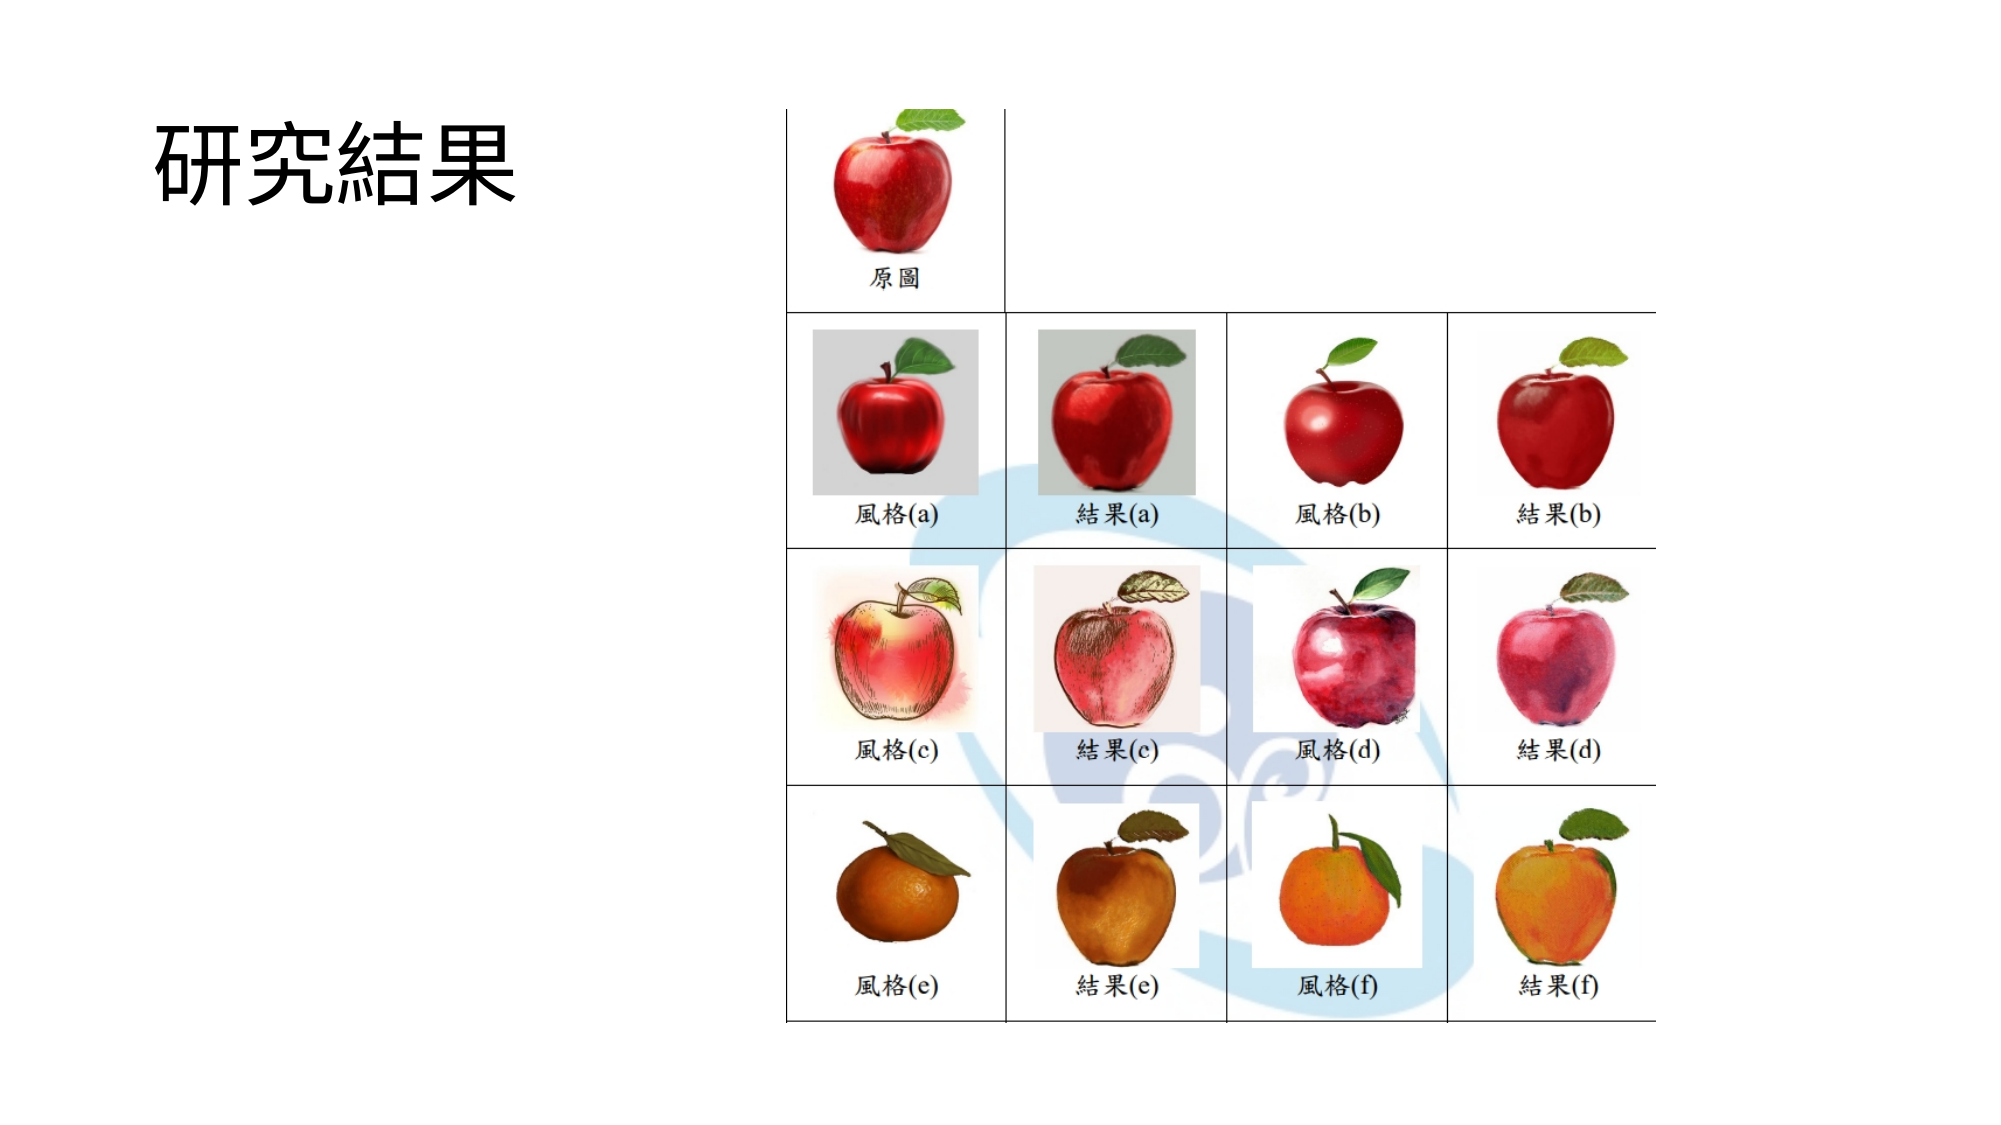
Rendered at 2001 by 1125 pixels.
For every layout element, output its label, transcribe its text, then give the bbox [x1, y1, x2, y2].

title 研究結果 [137, 59, 1863, 278]
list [786, 109, 1656, 1023]
